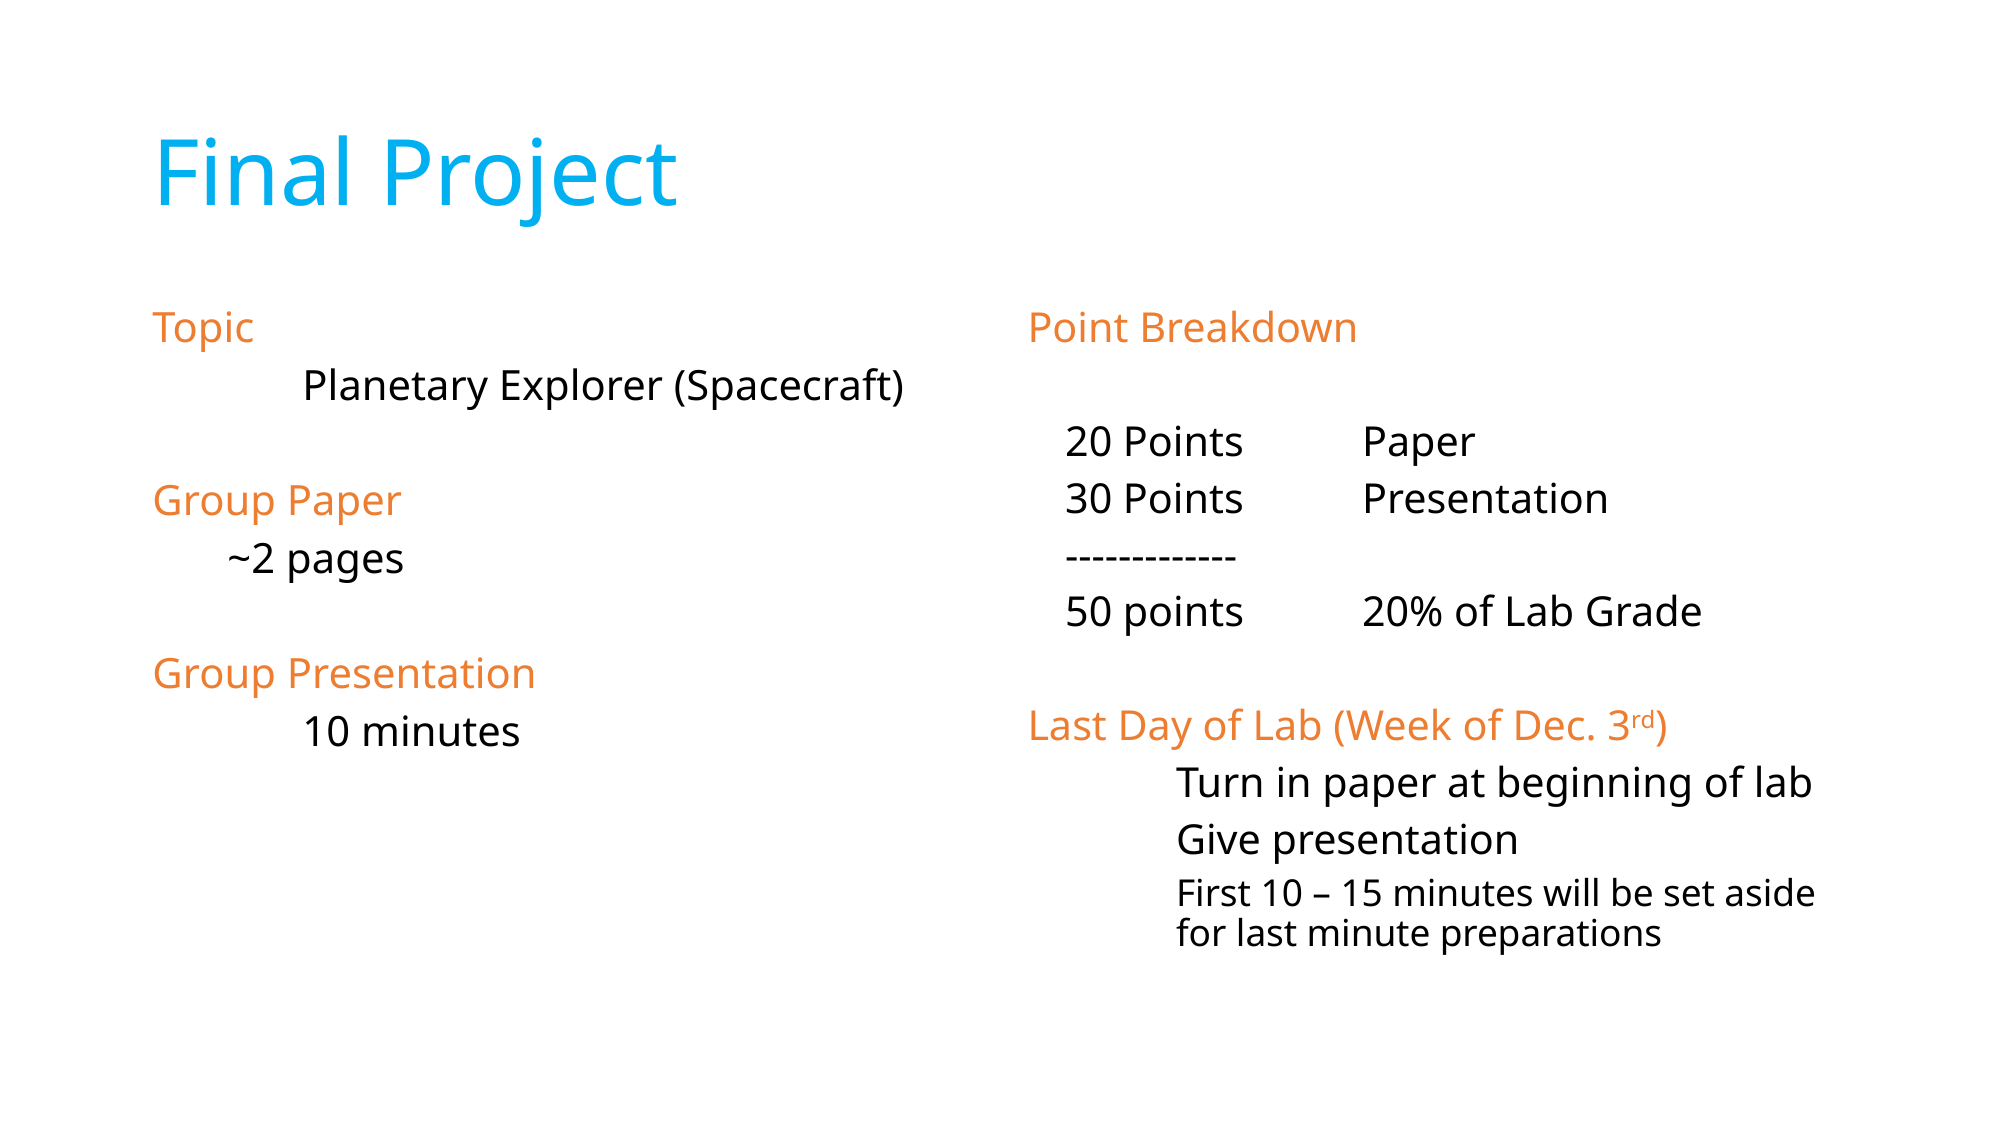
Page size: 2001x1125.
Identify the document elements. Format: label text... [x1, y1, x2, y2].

list Topic Planetary Explorer (Spacecraft) Group Paper ~2 pages Group Presentation 10 minutes [137, 299, 988, 1014]
title Final Project [137, 59, 1863, 278]
list Point Breakdown 20 Points Paper 30 Points Presentation ------------- 50 points 20% of Lab Grade Last Day of Lab (Week of Dec. 3rd) Turn in paper at beginning of lab Give presentation First 10 – 15 minutes will be set aside for last minute preparations [1012, 299, 1863, 1014]
